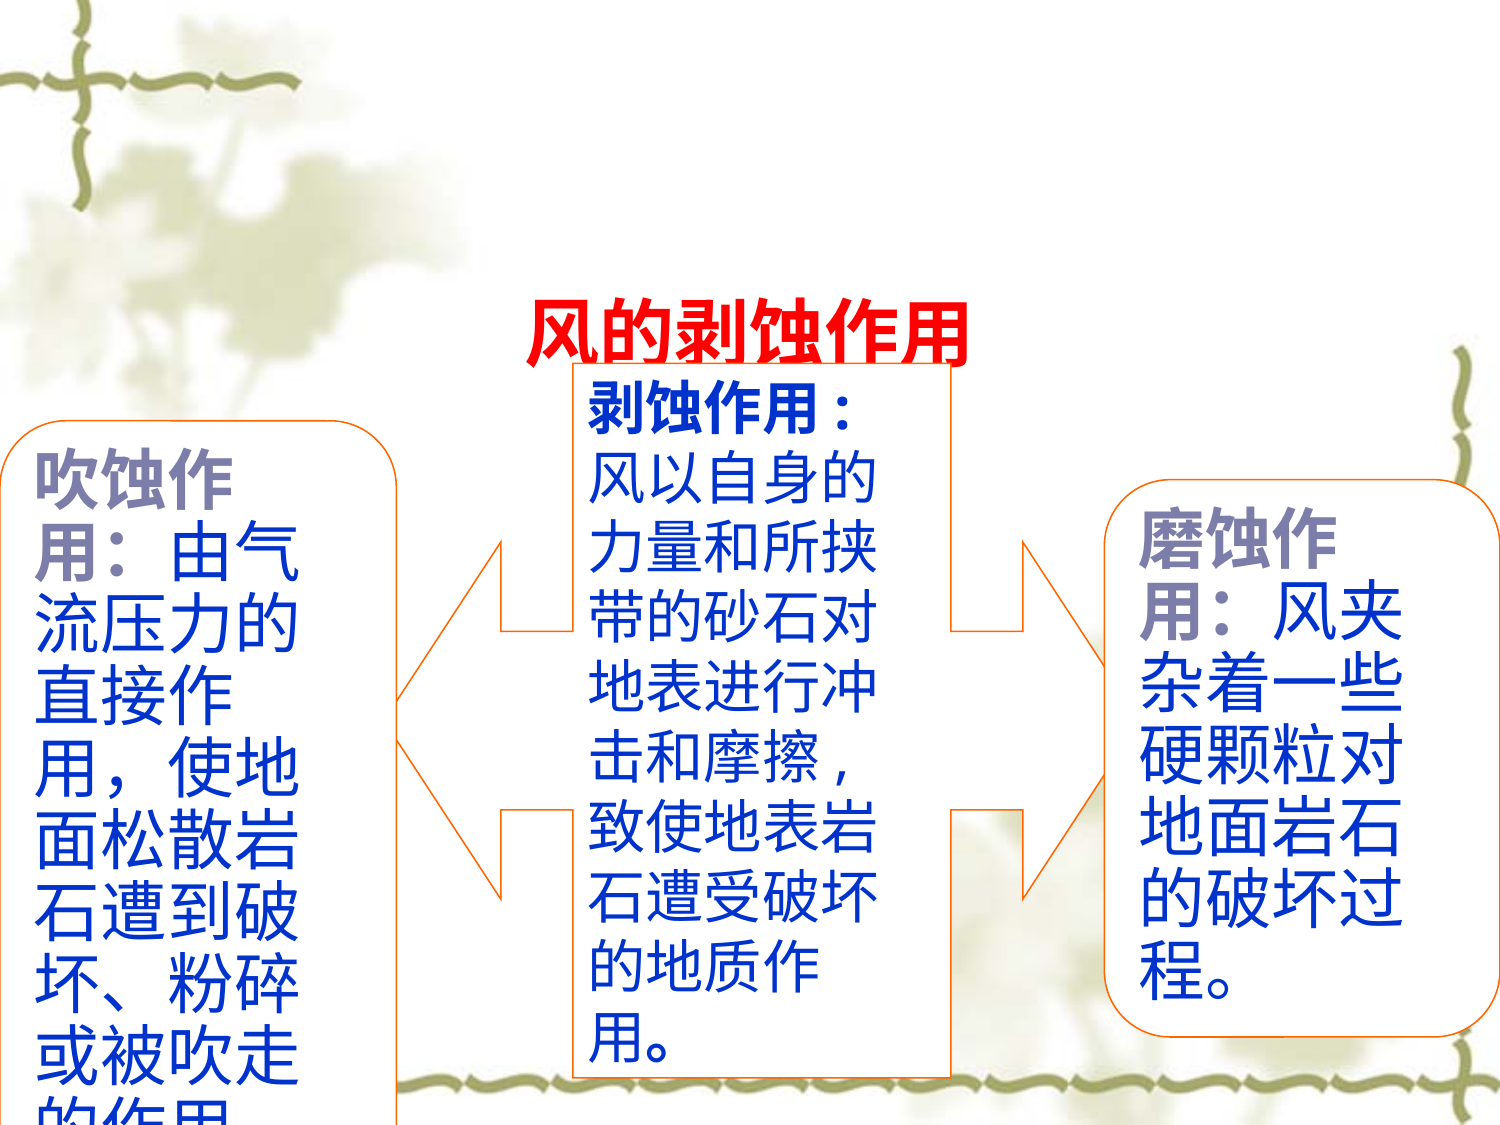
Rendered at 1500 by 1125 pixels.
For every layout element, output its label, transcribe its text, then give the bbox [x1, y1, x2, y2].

text_box 吹蚀作用：由气流压力的直接作用，使地面松散岩石遭到破坏、粉碎或被吹走的作用。 [0, 420, 397, 1125]
list 风的剥蚀作用 [112, 278, 1388, 402]
text_box 磨蚀作用：风夹杂着一些硬颗粒对地面岩石的破坏过程。 [1104, 479, 1500, 1038]
text_box 剥蚀作用: 风以自身的力量和所挟带的砂石对地表进行冲击和摩擦, 致使地表岩石遭受破坏的地质作用。 [397, 363, 1104, 1078]
picture [397, 743, 1500, 1125]
picture [0, 0, 1500, 698]
